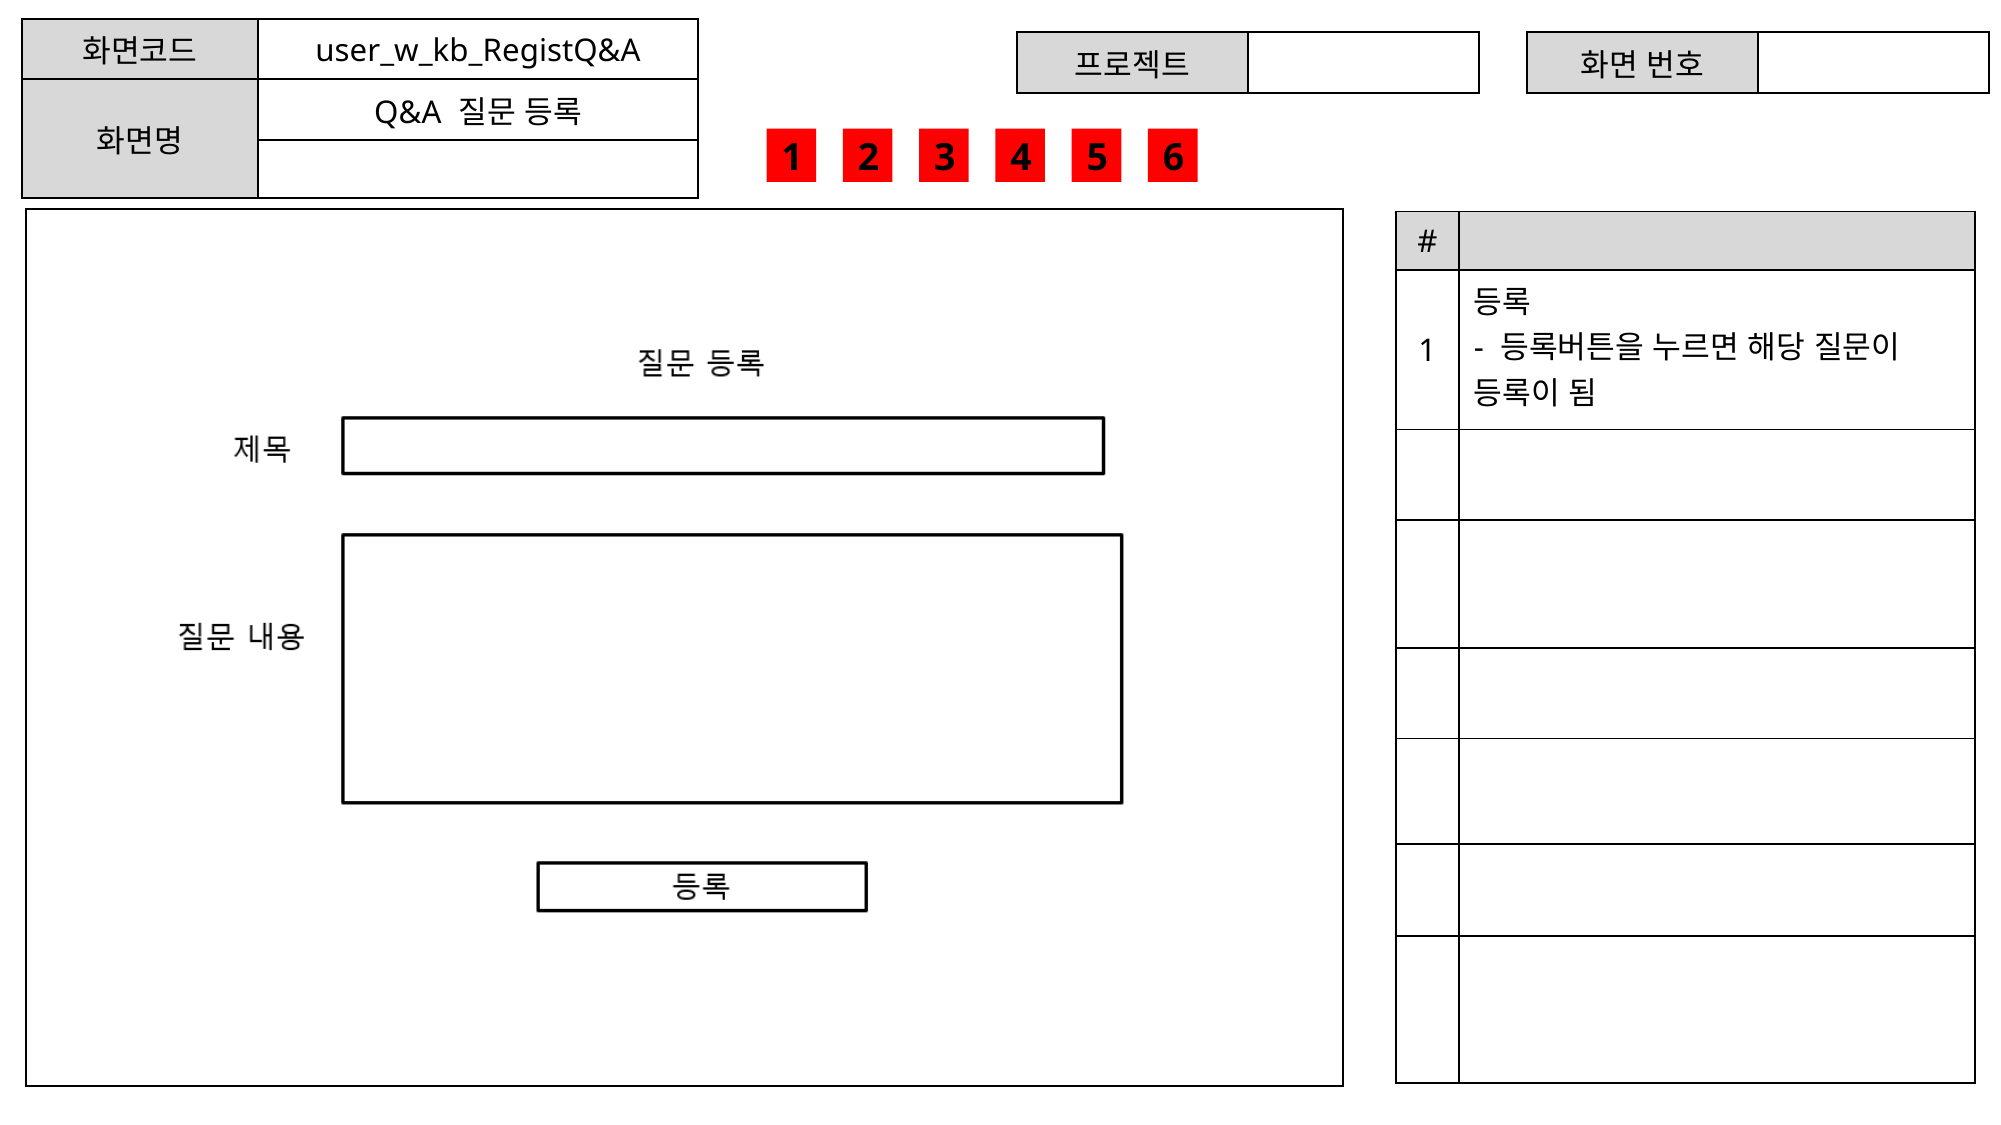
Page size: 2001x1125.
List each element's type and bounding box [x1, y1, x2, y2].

table_cell [259, 141, 697, 197]
table_header [259, 20, 697, 78]
table_cell [23, 80, 257, 197]
text_box [995, 128, 1045, 182]
table_cell [259, 80, 697, 139]
table_cell [1397, 649, 1458, 738]
table_header [1249, 33, 1478, 92]
text_box [25, 208, 1344, 1087]
table_cell [1460, 271, 1974, 429]
table_cell [1460, 649, 1974, 738]
text_box [1071, 128, 1122, 182]
table_cell [1397, 845, 1458, 935]
table_cell [1460, 430, 1974, 519]
table_cell [1397, 521, 1458, 647]
table_cell [1397, 271, 1458, 429]
picture [146, 305, 1279, 993]
table_cell [1397, 739, 1458, 843]
table_cell [1460, 739, 1974, 843]
text_box [919, 128, 969, 182]
table_header [23, 20, 257, 78]
text_box [842, 128, 893, 182]
table_header [1018, 33, 1247, 92]
table_header [1460, 212, 1974, 269]
table_cell [1397, 937, 1458, 1082]
table_cell [1397, 430, 1458, 519]
table_header [1759, 33, 1988, 92]
text_box [1147, 128, 1198, 182]
table_cell [1460, 845, 1974, 935]
table_header [1397, 212, 1458, 269]
table_header [1528, 33, 1757, 92]
table_cell [1460, 521, 1974, 647]
text_box [766, 128, 817, 182]
table_cell [1460, 937, 1974, 1082]
